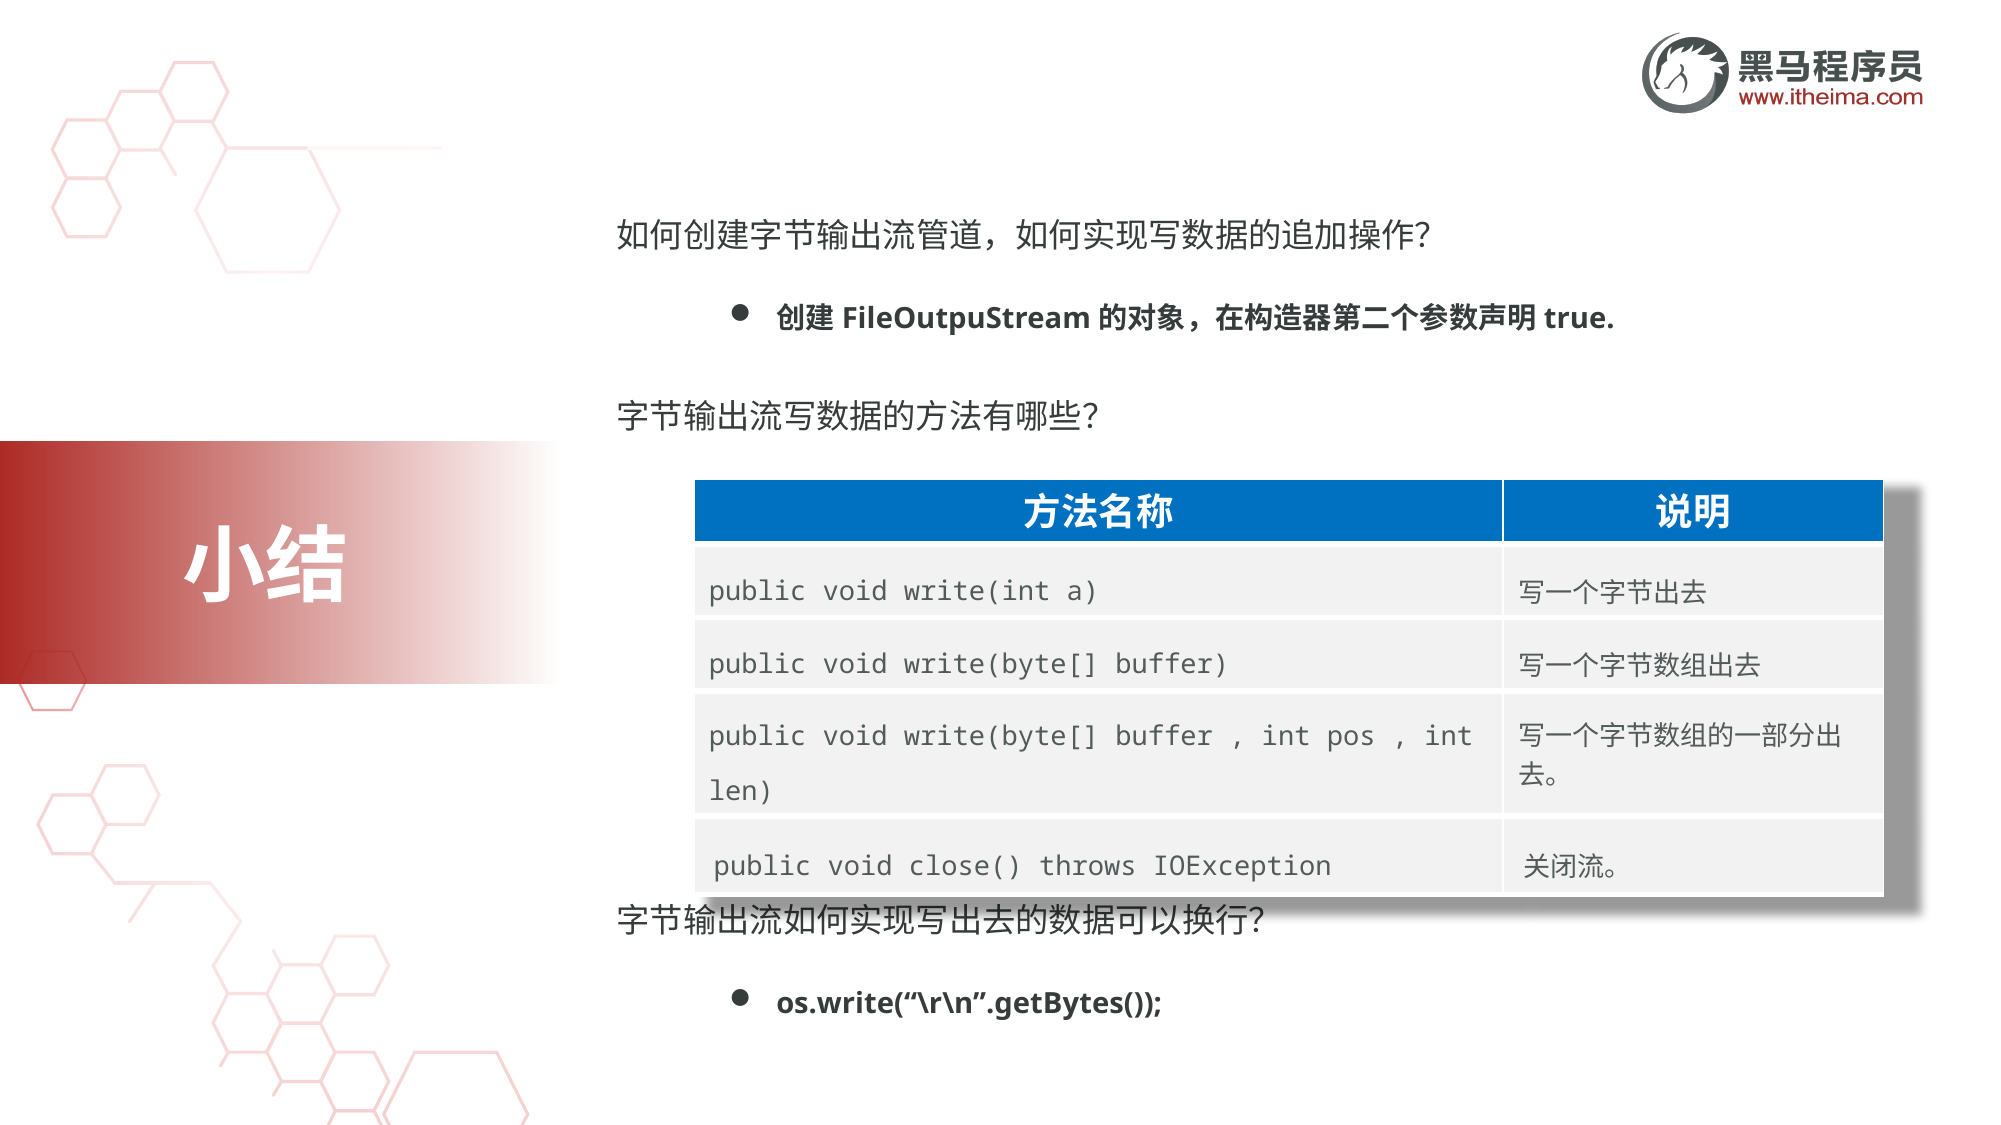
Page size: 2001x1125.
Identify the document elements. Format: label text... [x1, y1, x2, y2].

table_cell public void write(int a) [695, 547, 1502, 615]
table_cell public void write(byte[] buffer , int pos , int len) [695, 694, 1502, 813]
table_cell public void write(byte[] buffer) [695, 620, 1502, 688]
table_cell 写一个字节出去 [1504, 547, 1883, 615]
picture [1633, 24, 1937, 125]
table_header 方法名称 [695, 480, 1502, 541]
table_cell public void close() throws IOException [695, 819, 1502, 892]
list 如何创建字节输出流管道，如何实现写数据的追加操作？ 创建FileOutpuStream的对象，在构造器第二个参数声明true. 字节输出流写数据的方法有哪些？ 字节输出流如何实现写出去的数据可以换行？ os.write(“\r\n”.getBytes()); [602, 414, 1779, 1065]
table_cell 写一个字节数组的一部分出去。 [1504, 694, 1883, 813]
table_cell 关闭流。 [1504, 819, 1883, 892]
table_header 说明 [1504, 480, 1883, 541]
table_cell 写一个字节数组出去 [1504, 620, 1883, 688]
